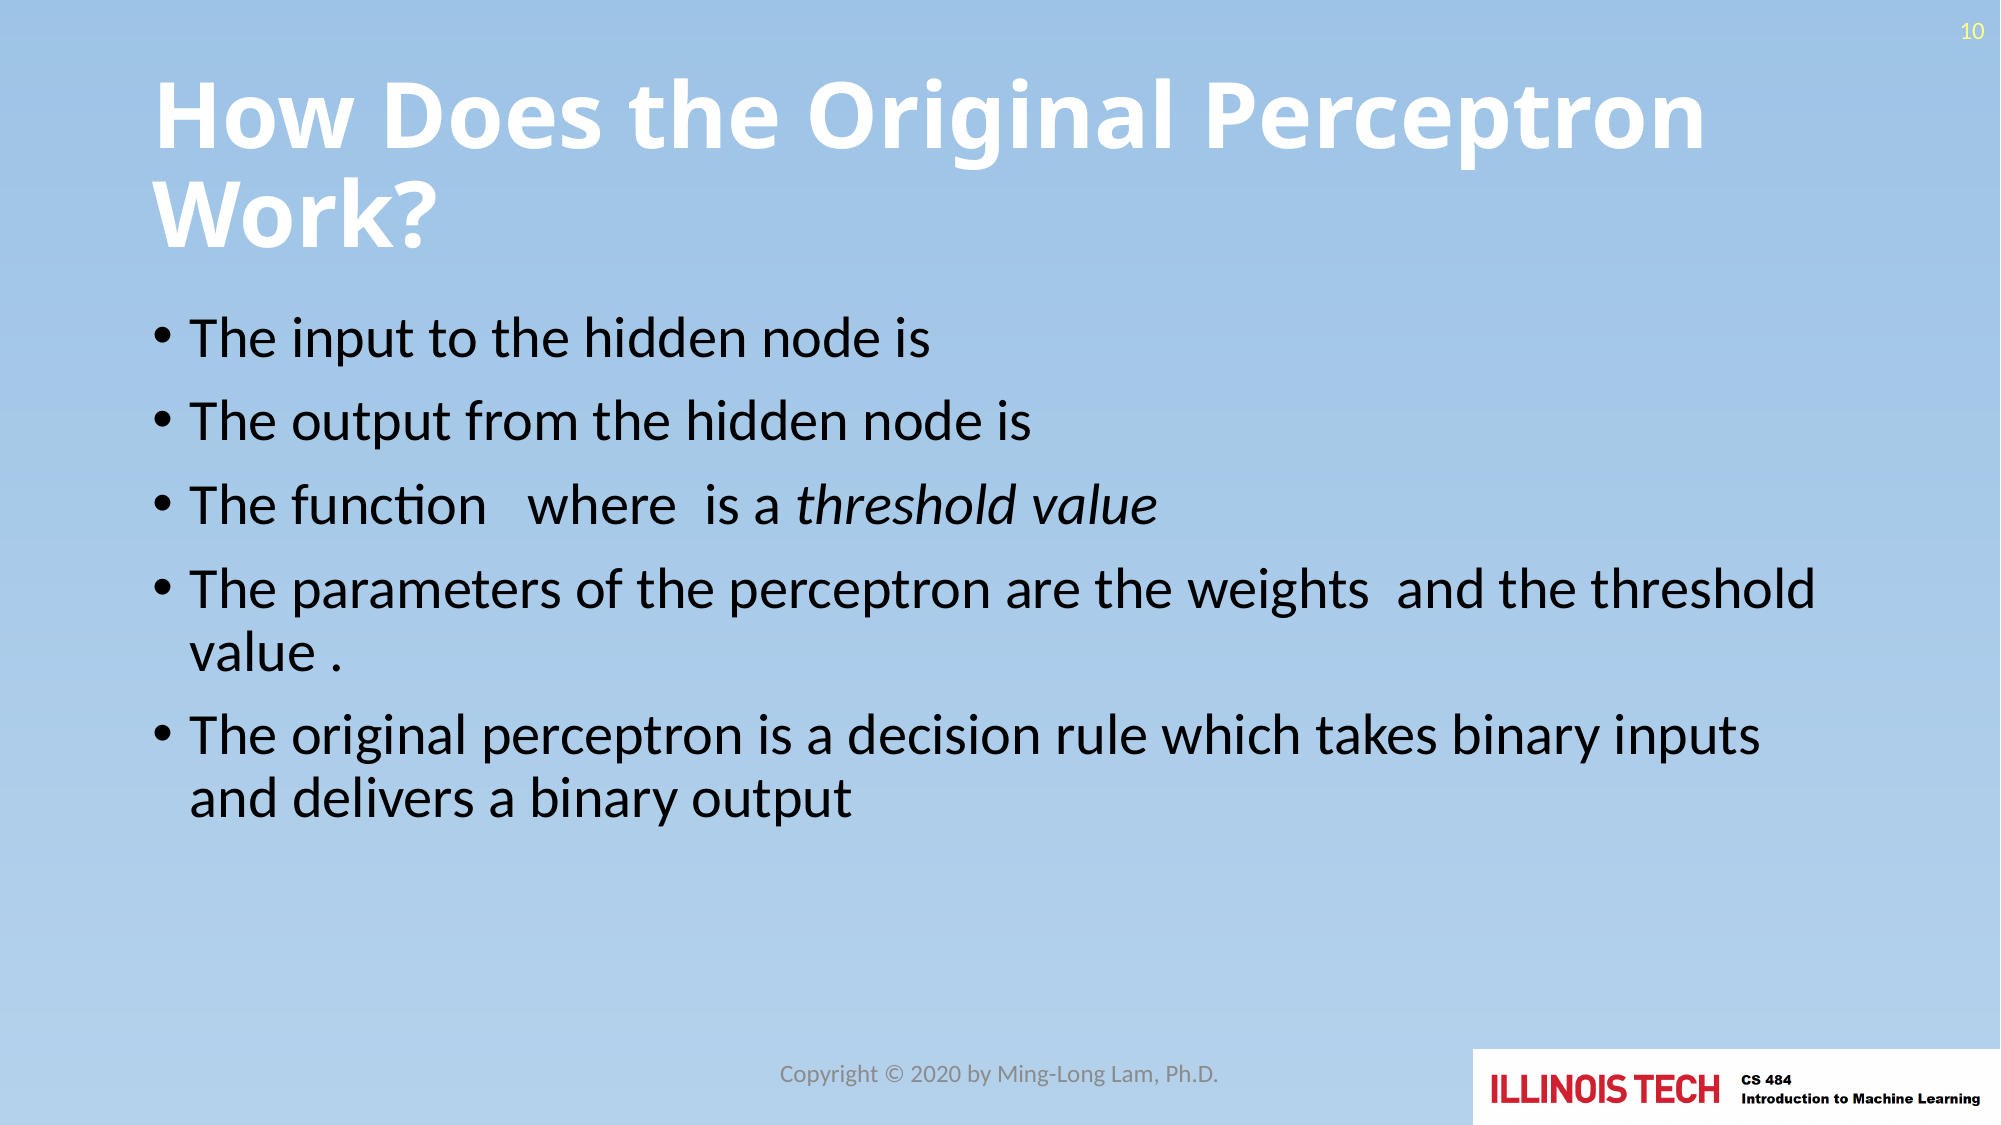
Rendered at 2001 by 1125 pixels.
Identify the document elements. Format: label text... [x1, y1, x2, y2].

picture [1473, 1049, 2000, 1125]
slide_number 10 [1550, 0, 2000, 60]
title How Does the Original Perceptron Work? [137, 59, 1863, 278]
footer Copyright © 2020 by Ming-Long Lam, Ph.D. [662, 1042, 1338, 1103]
